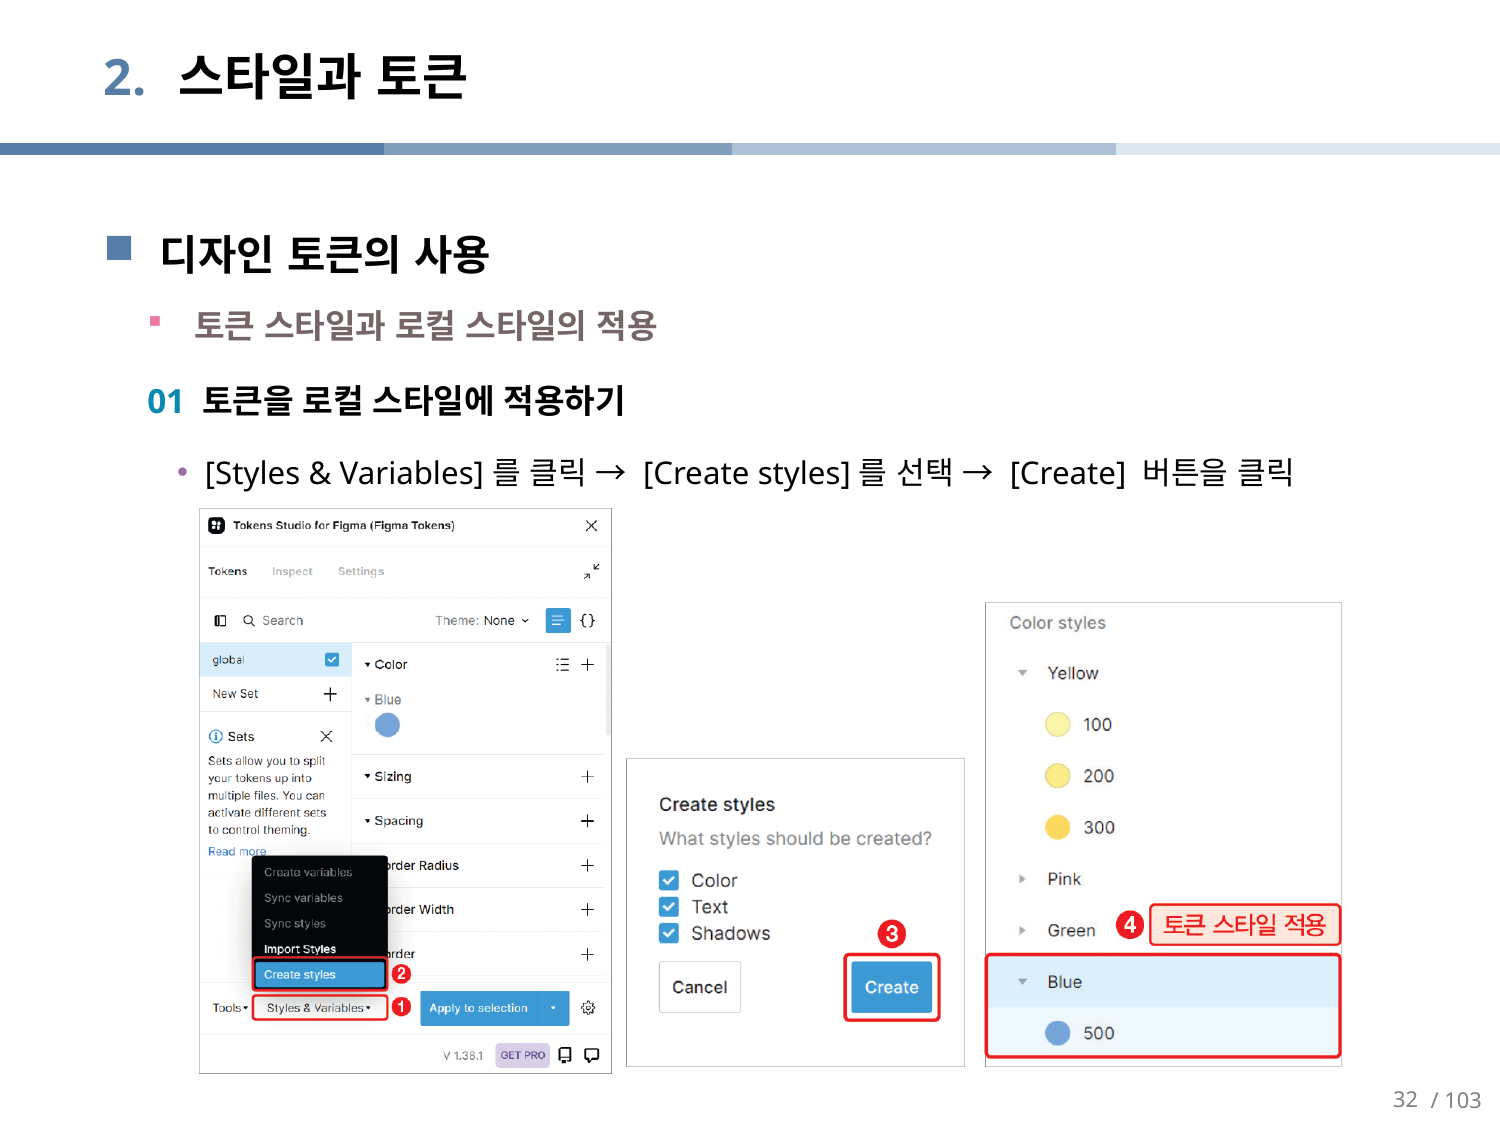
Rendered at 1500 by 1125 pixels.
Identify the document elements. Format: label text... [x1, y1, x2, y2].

picture [619, 597, 1347, 1073]
title 스타일과 토큰 [88, 30, 1211, 121]
picture [194, 503, 616, 1078]
list 디자인 토큰의 사용 토큰 스타일과 로컬 스타일의 적용 01 토큰을 로컬 스타일에 적용하기 [Styles & Variables]를 클릭 → [Create styles]를 선택 → [Create] 버튼을 클릭 [88, 196, 1436, 1083]
